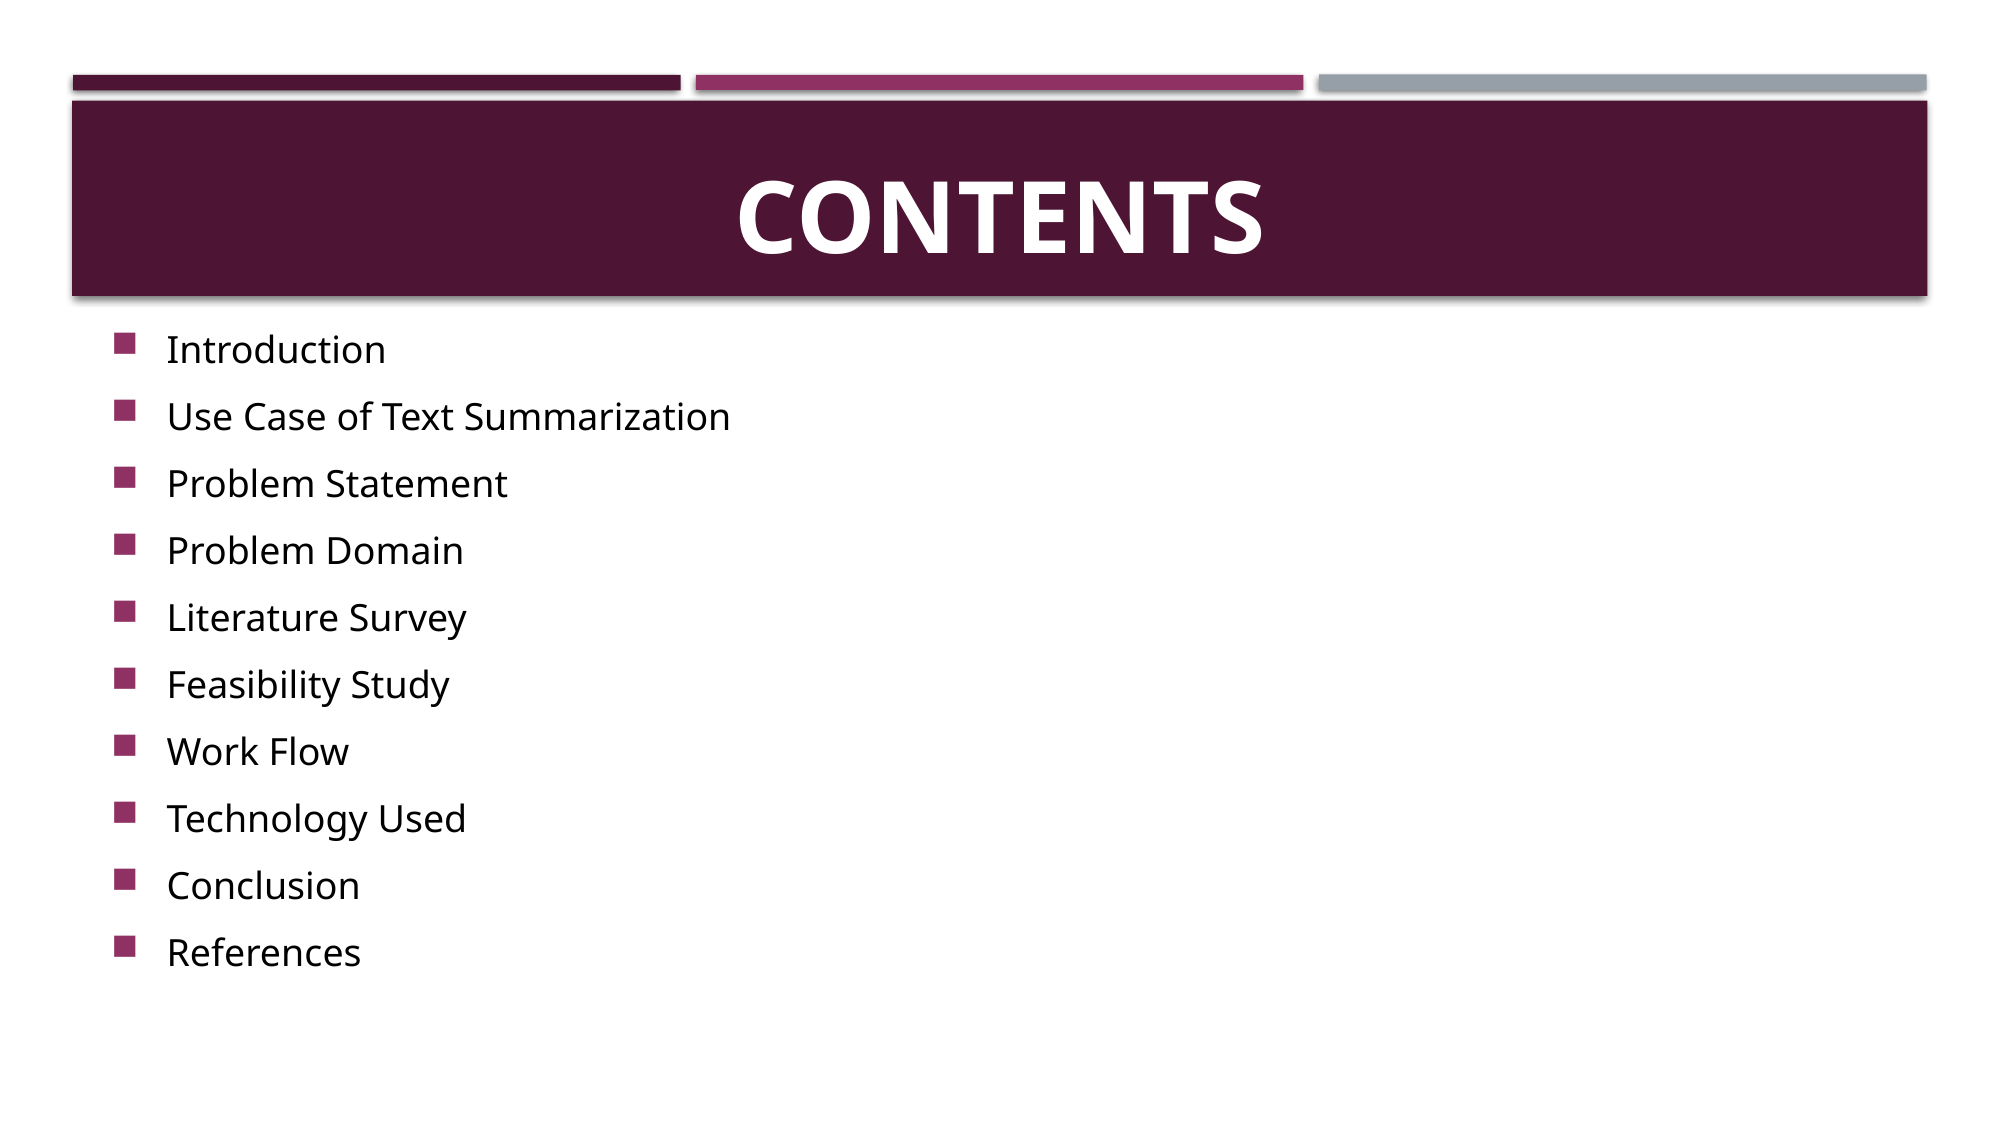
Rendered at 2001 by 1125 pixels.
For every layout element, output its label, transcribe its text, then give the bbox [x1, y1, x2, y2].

title CONTENTS [95, 115, 1905, 234]
list Introduction Use Case of Text Summarization Problem Statement Problem Domain Literature Survey Feasibility Study Work Flow Technology Used Conclusion References [95, 234, 1905, 1030]
